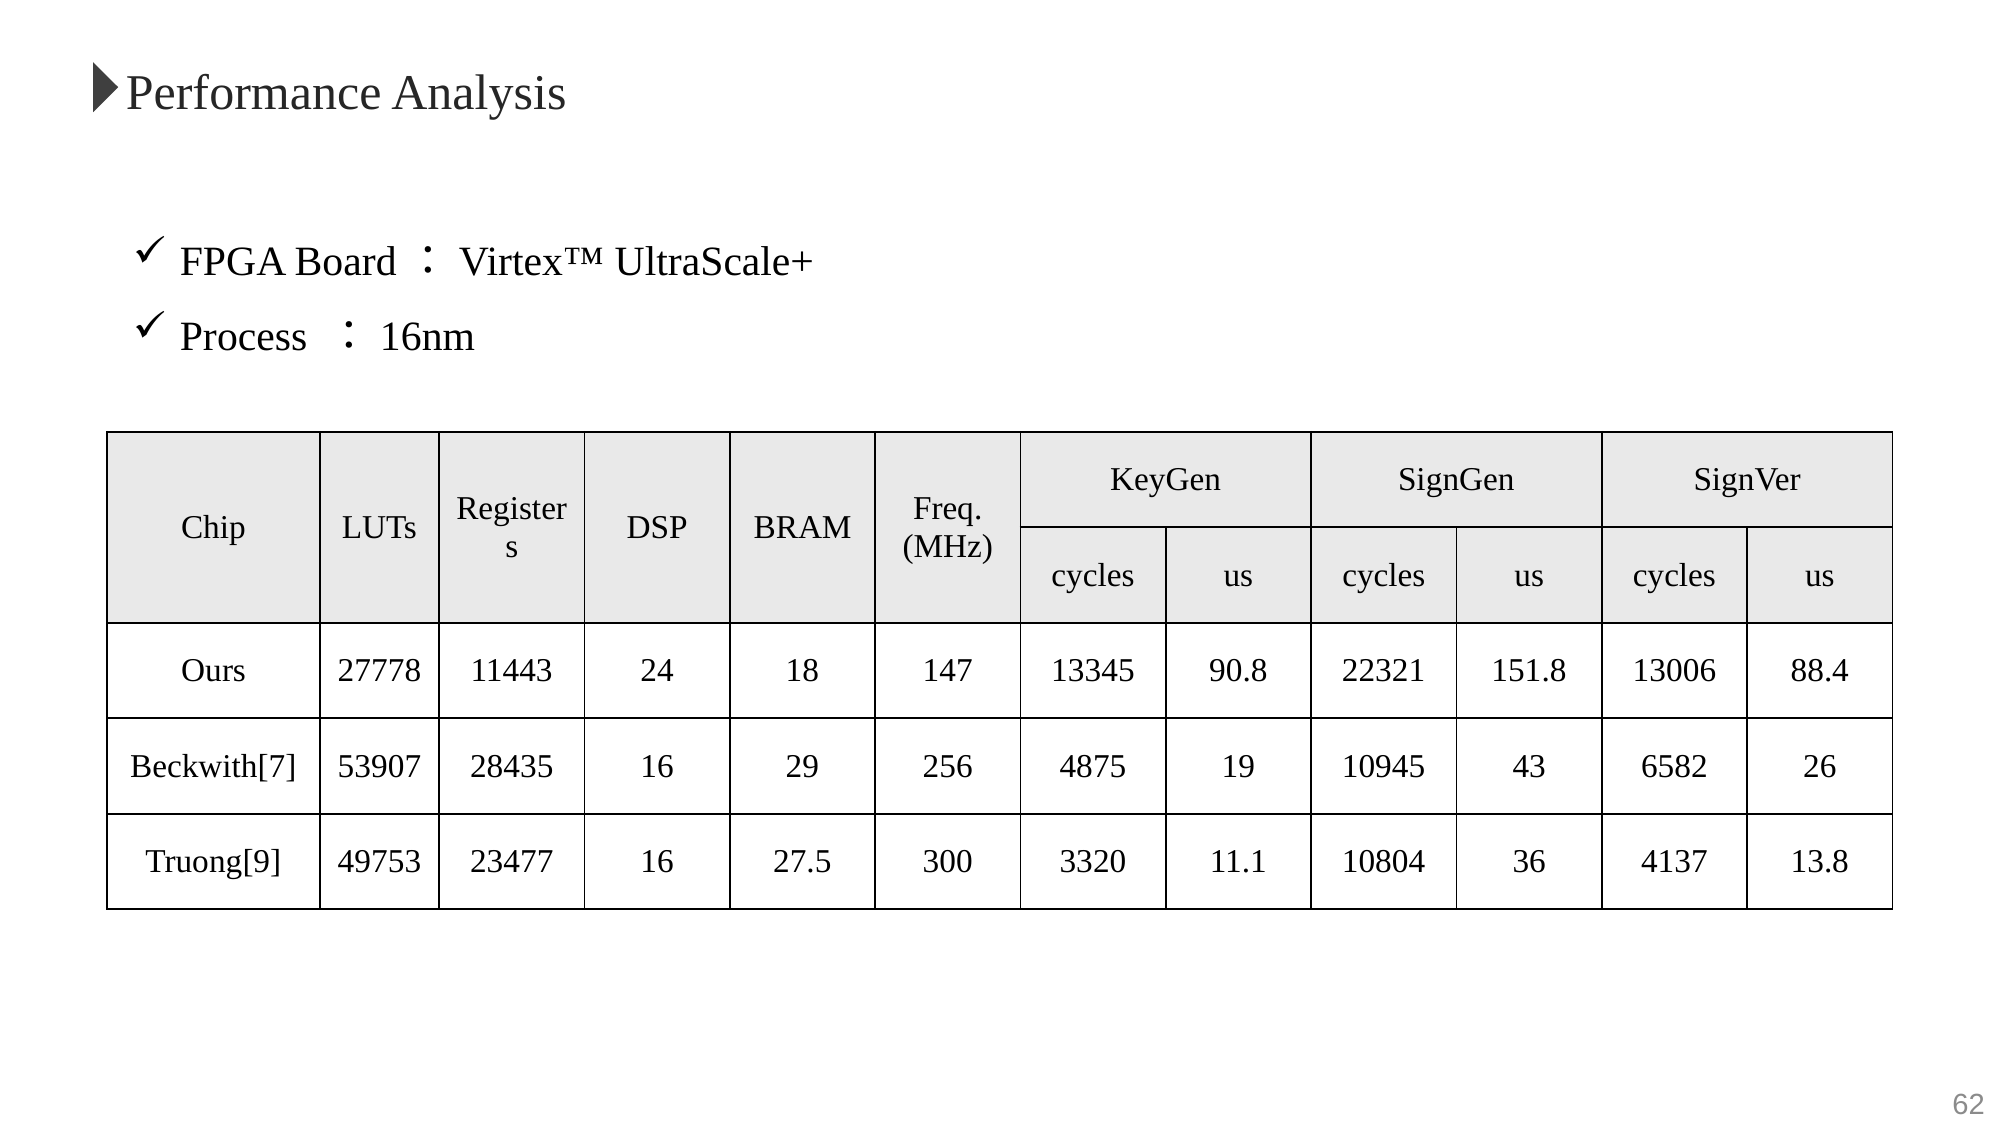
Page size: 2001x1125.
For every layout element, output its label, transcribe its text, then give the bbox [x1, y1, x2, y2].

table_cell Beckwith[7] [108, 719, 319, 813]
table_cell 11443 [440, 624, 584, 717]
table_cell 90.8 [1167, 624, 1310, 717]
table_cell 22321 [1312, 624, 1456, 717]
table_cell 88.4 [1748, 624, 1892, 717]
table_cell 151.8 [1457, 624, 1601, 717]
table_header Registers [440, 433, 584, 622]
table_cell 10804 [1312, 815, 1456, 908]
table_header BRAM [731, 433, 874, 622]
table_cell 147 [876, 624, 1020, 717]
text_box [93, 52, 584, 129]
table_cell 43 [1457, 719, 1601, 813]
table_cell 53907 [321, 719, 438, 813]
slide_number 62 [1550, 1072, 2000, 1125]
table_cell 27.5 [731, 815, 874, 908]
table_cell 13.8 [1748, 815, 1892, 908]
table_cell cycles [1603, 528, 1746, 622]
table_cell 3320 [1021, 815, 1165, 908]
table_cell 256 [876, 719, 1020, 813]
table_cell 27778 [321, 624, 438, 717]
table_cell 19 [1167, 719, 1310, 813]
table_cell us [1748, 528, 1892, 622]
text_box FPGA Board：Virtex™ UltraScale+ Process ：16nm [118, 201, 1120, 366]
table_header Freq. (MHz) [876, 433, 1020, 622]
table_cell 10945 [1312, 719, 1456, 813]
table_cell Ours [108, 624, 319, 717]
table_cell 16 [585, 719, 729, 813]
table_cell cycles [1021, 528, 1165, 622]
table_cell 28435 [440, 719, 584, 813]
table_header SignVer [1603, 433, 1892, 526]
table_cell 13345 [1021, 624, 1165, 717]
table_cell 13006 [1603, 624, 1746, 717]
table_cell 23477 [440, 815, 584, 908]
table_cell cycles [1312, 528, 1456, 622]
table_cell 29 [731, 719, 874, 813]
table_cell 24 [585, 624, 729, 717]
table_cell 16 [585, 815, 729, 908]
table_cell 36 [1457, 815, 1601, 908]
table_header DSP [585, 433, 729, 622]
table_cell us [1457, 528, 1601, 622]
table_cell 18 [731, 624, 874, 717]
table_cell 4137 [1603, 815, 1746, 908]
table_header SignGen [1312, 433, 1601, 526]
table_cell Truong[9] [108, 815, 319, 908]
table_cell 11.1 [1167, 815, 1310, 908]
table_header LUTs [321, 433, 438, 622]
table_cell 6582 [1603, 719, 1746, 813]
table_cell us [1167, 528, 1310, 622]
table_cell 300 [876, 815, 1020, 908]
table_header Chip [108, 433, 319, 622]
table_header KeyGen [1021, 433, 1310, 526]
table_cell 4875 [1021, 719, 1165, 813]
table_cell 49753 [321, 815, 438, 908]
table_cell 26 [1748, 719, 1892, 813]
